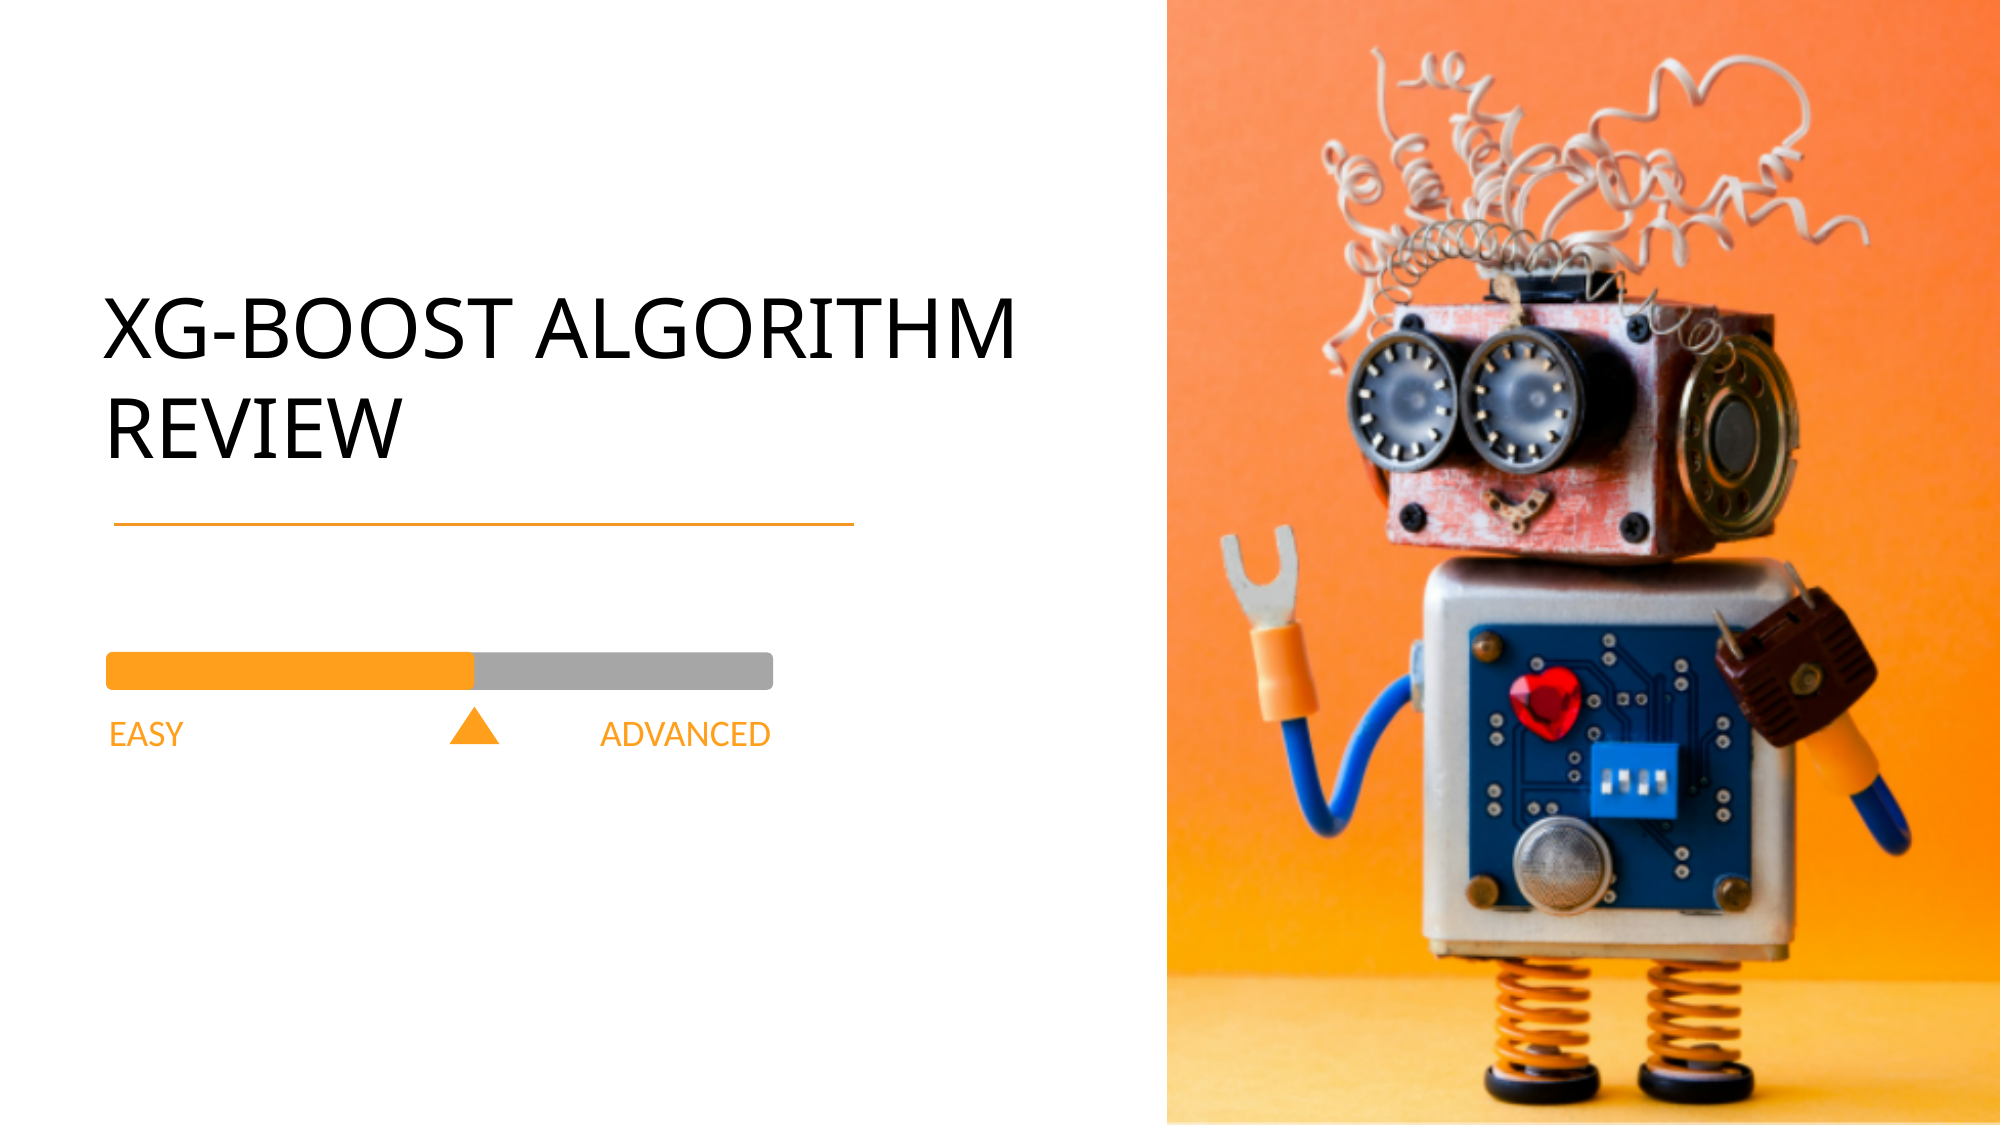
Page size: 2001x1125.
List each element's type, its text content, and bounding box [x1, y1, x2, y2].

picture [1167, 0, 2000, 1125]
text_box [472, 651, 775, 691]
text_box [105, 650, 476, 691]
text_box EASY [94, 701, 199, 762]
text_box ADVANCED [585, 701, 787, 762]
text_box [89, 267, 1058, 525]
text_box [447, 704, 502, 746]
